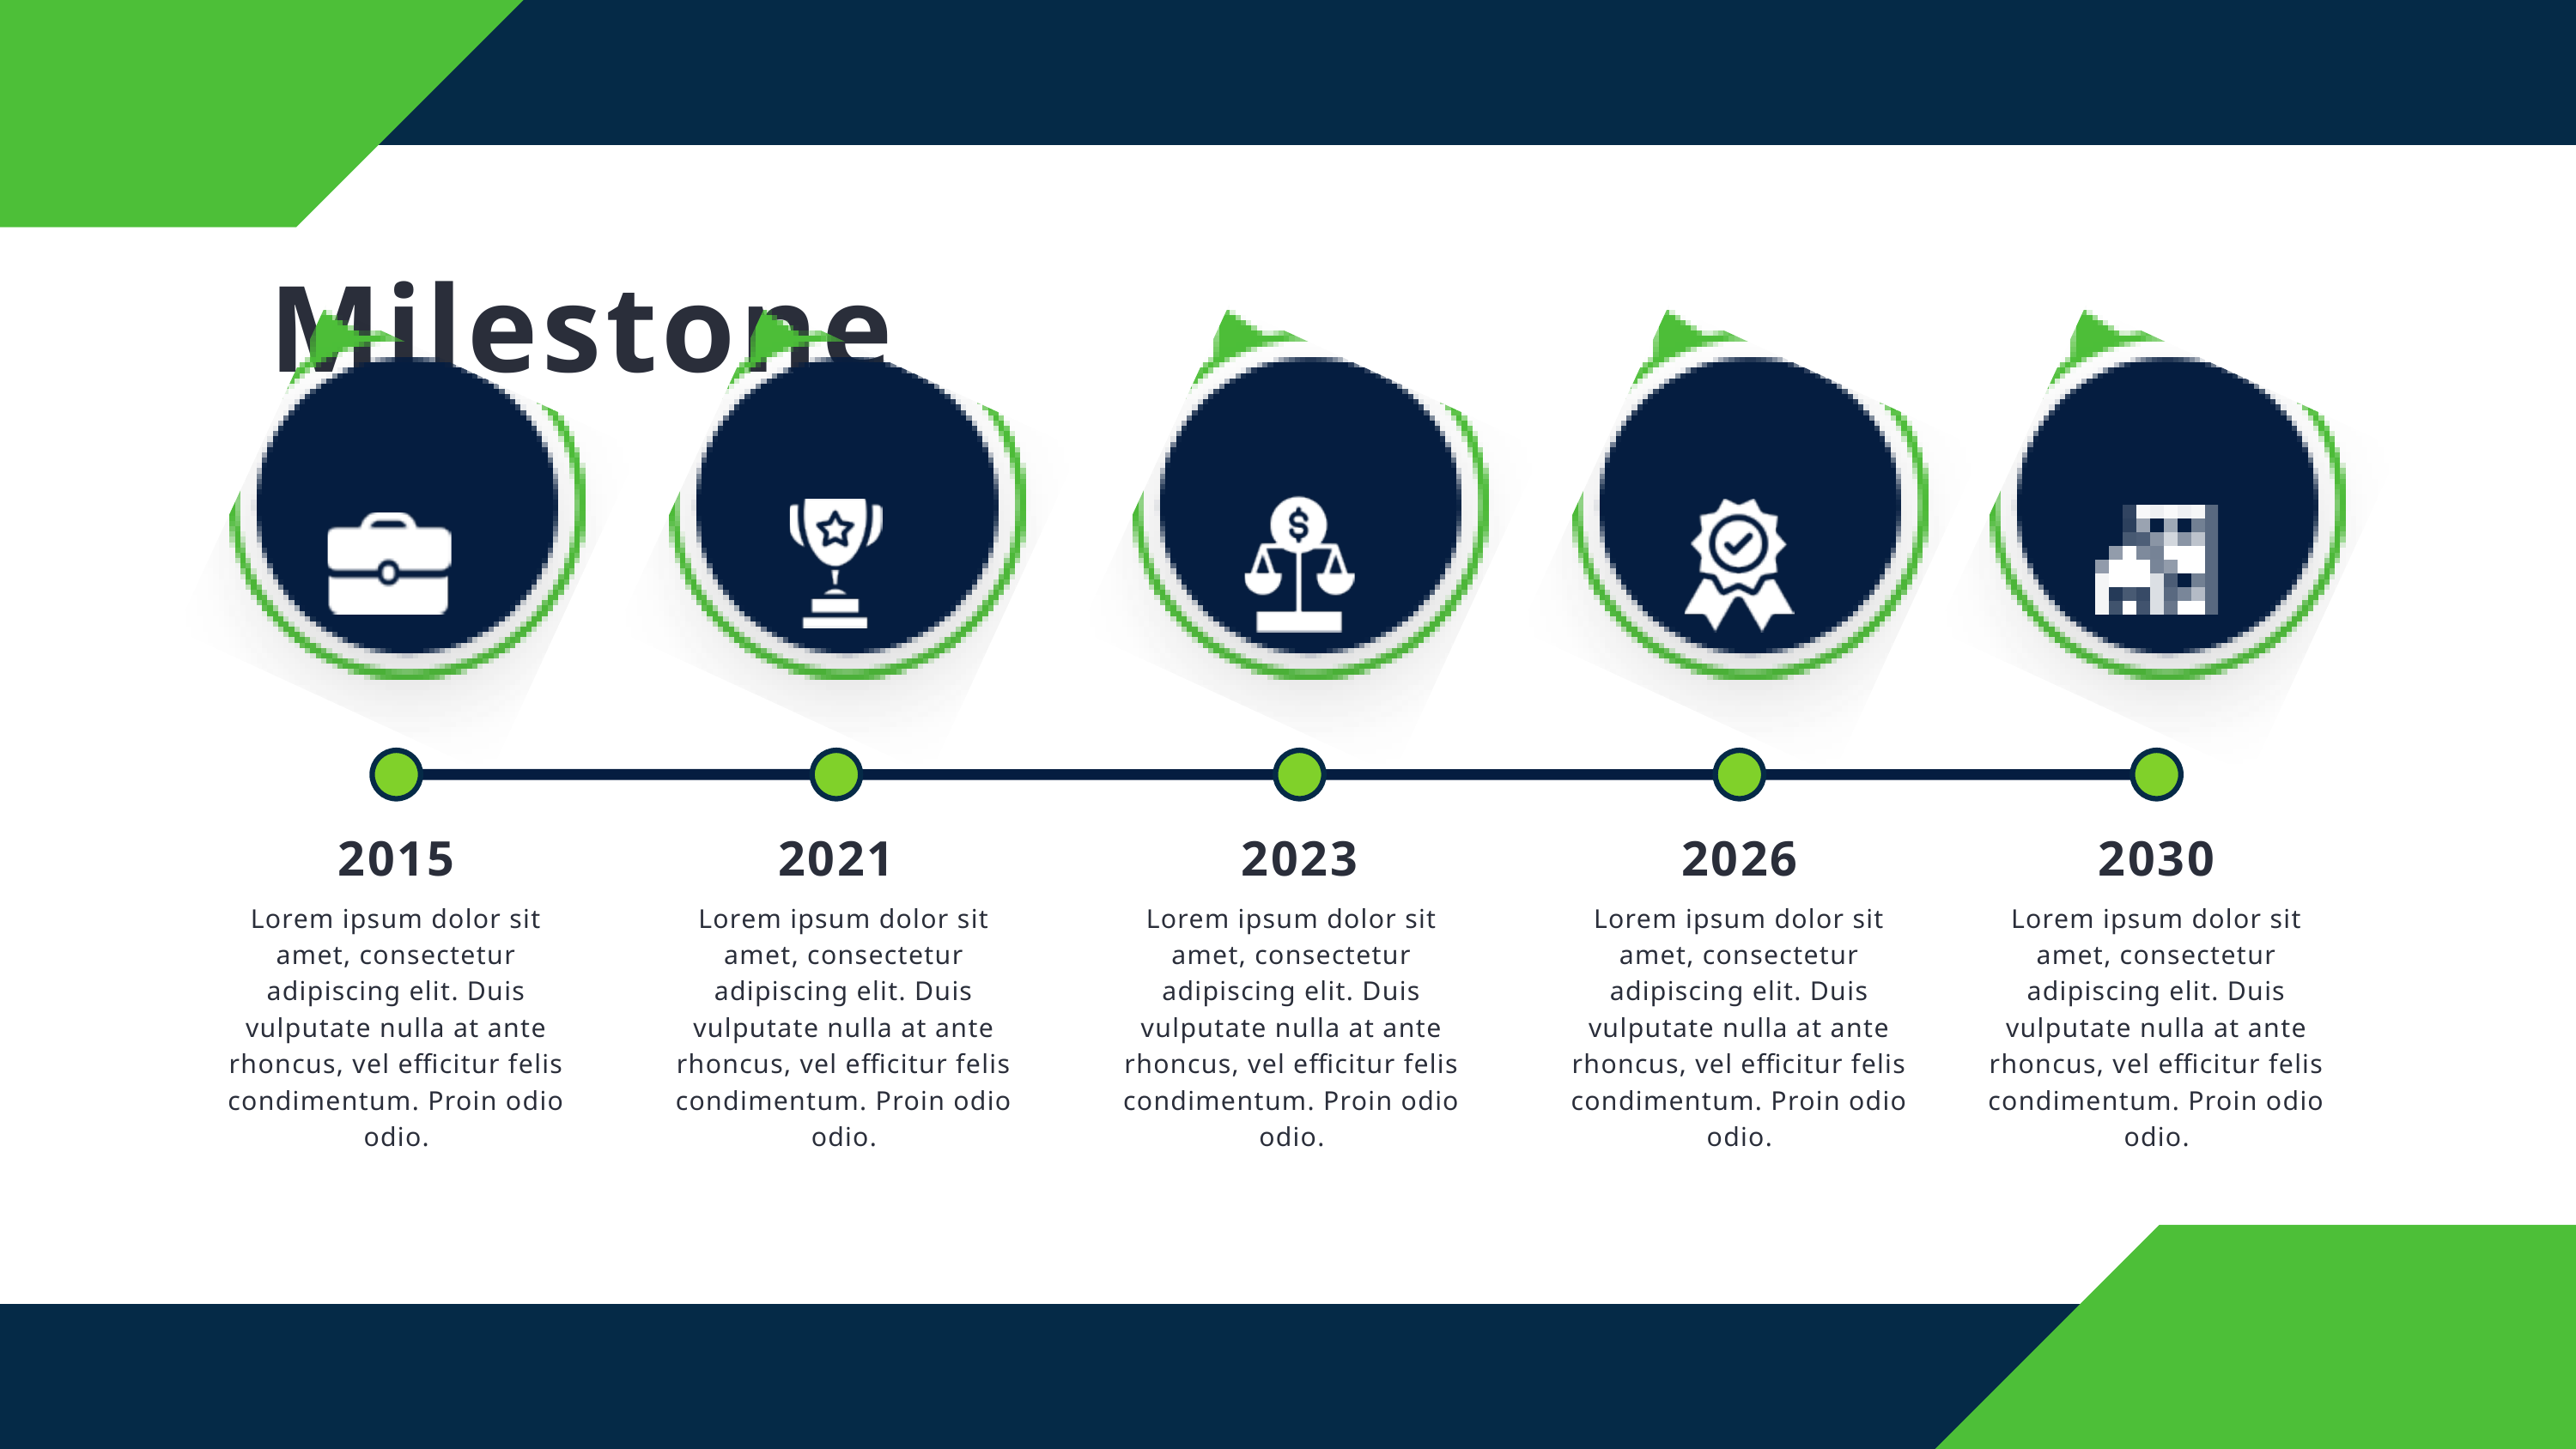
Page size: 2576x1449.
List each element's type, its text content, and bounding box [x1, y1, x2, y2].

text_box 2015 [269, 818, 524, 886]
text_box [811, 749, 861, 799]
text_box Lorem ipsum dolor sit amet, consectetur adipiscing elit. Duis vulputate nulla at ante rhoncus, vel efficitur felis condimentum. Proin odio odio. [668, 896, 1020, 1152]
text_box [1936, 305, 2400, 775]
text_box 2030 [2029, 818, 2284, 886]
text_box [2132, 749, 2182, 799]
text_box [1244, 494, 1355, 634]
text_box [789, 499, 883, 628]
text_box Lorem ipsum dolor sit amet, consectetur adipiscing elit. Duis vulputate nulla at ante rhoncus, vel efficitur felis condimentum. Proin odio odio. [1115, 896, 1467, 1152]
text_box [616, 305, 1080, 775]
text_box [327, 512, 452, 615]
text_box [2095, 505, 2219, 615]
text_box Lorem ipsum dolor sit amet, consectetur adipiscing elit. Duis vulputate nulla at ante rhoncus, vel efficitur felis condimentum. Proin odio odio. [221, 896, 573, 1152]
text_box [1931, 1224, 2576, 1449]
text_box 2026 [1612, 818, 1867, 886]
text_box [1715, 749, 1765, 799]
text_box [0, 1303, 1927, 1449]
text_box [176, 305, 640, 775]
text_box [372, 749, 422, 799]
text_box [1079, 305, 1543, 775]
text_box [0, 0, 524, 227]
text_box Lorem ipsum dolor sit amet, consectetur adipiscing elit. Duis vulputate nulla at ante rhoncus, vel efficitur felis condimentum. Proin odio odio. [1564, 896, 1916, 1152]
text_box [1519, 305, 1983, 775]
text_box Milestone [269, 252, 1089, 396]
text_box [526, 0, 2576, 145]
text_box Lorem ipsum dolor sit amet, consectetur adipiscing elit. Duis vulputate nulla at ante rhoncus, vel efficitur felis condimentum. Proin odio odio. [1981, 896, 2333, 1152]
text_box 2023 [1172, 818, 1427, 886]
text_box 2021 [708, 818, 963, 886]
text_box [1684, 499, 1795, 634]
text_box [1275, 749, 1324, 799]
